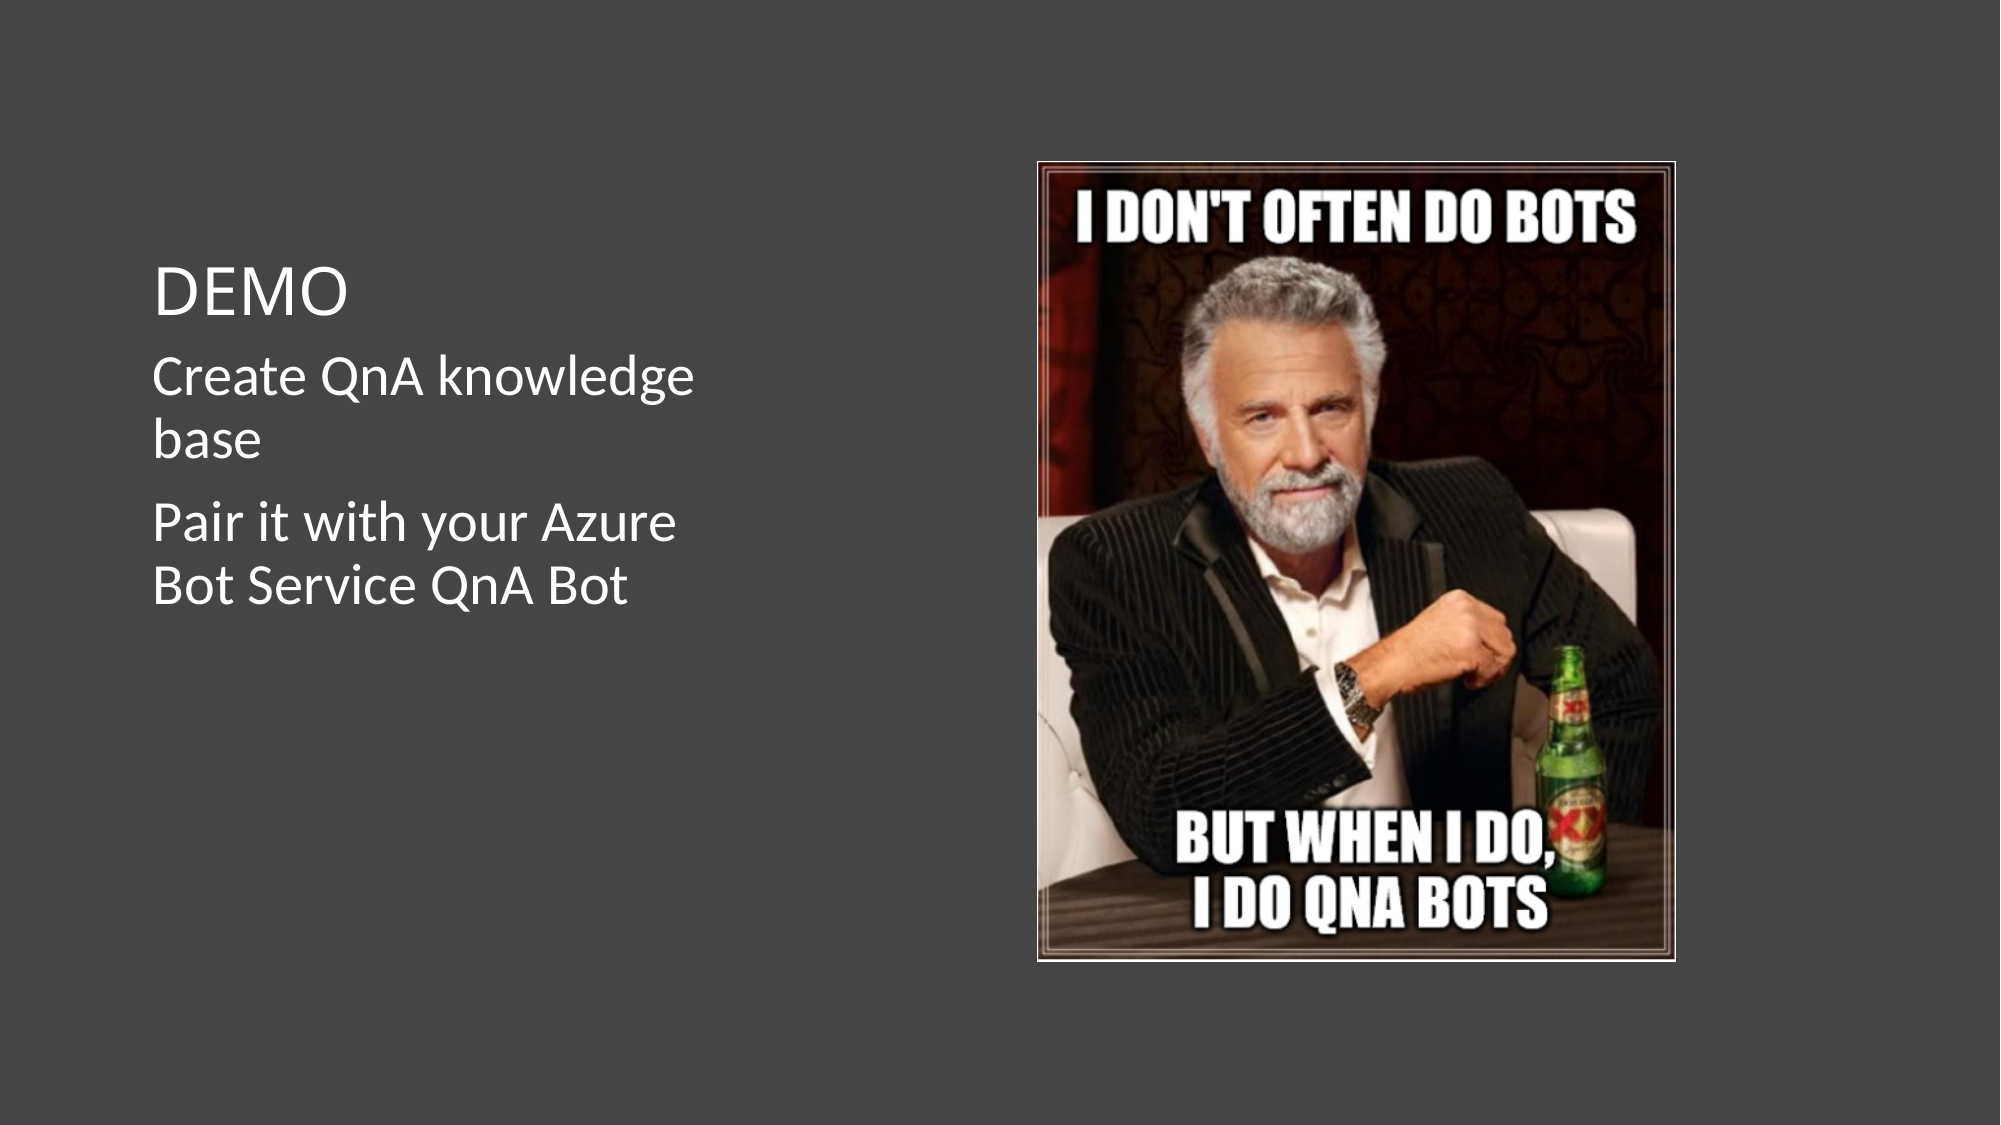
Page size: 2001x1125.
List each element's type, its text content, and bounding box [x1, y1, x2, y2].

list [1037, 161, 1676, 962]
title DEMO [137, 75, 783, 337]
list Create QnA knowledge base Pair it with your Azure Bot Service QnA Bot [137, 337, 783, 963]
